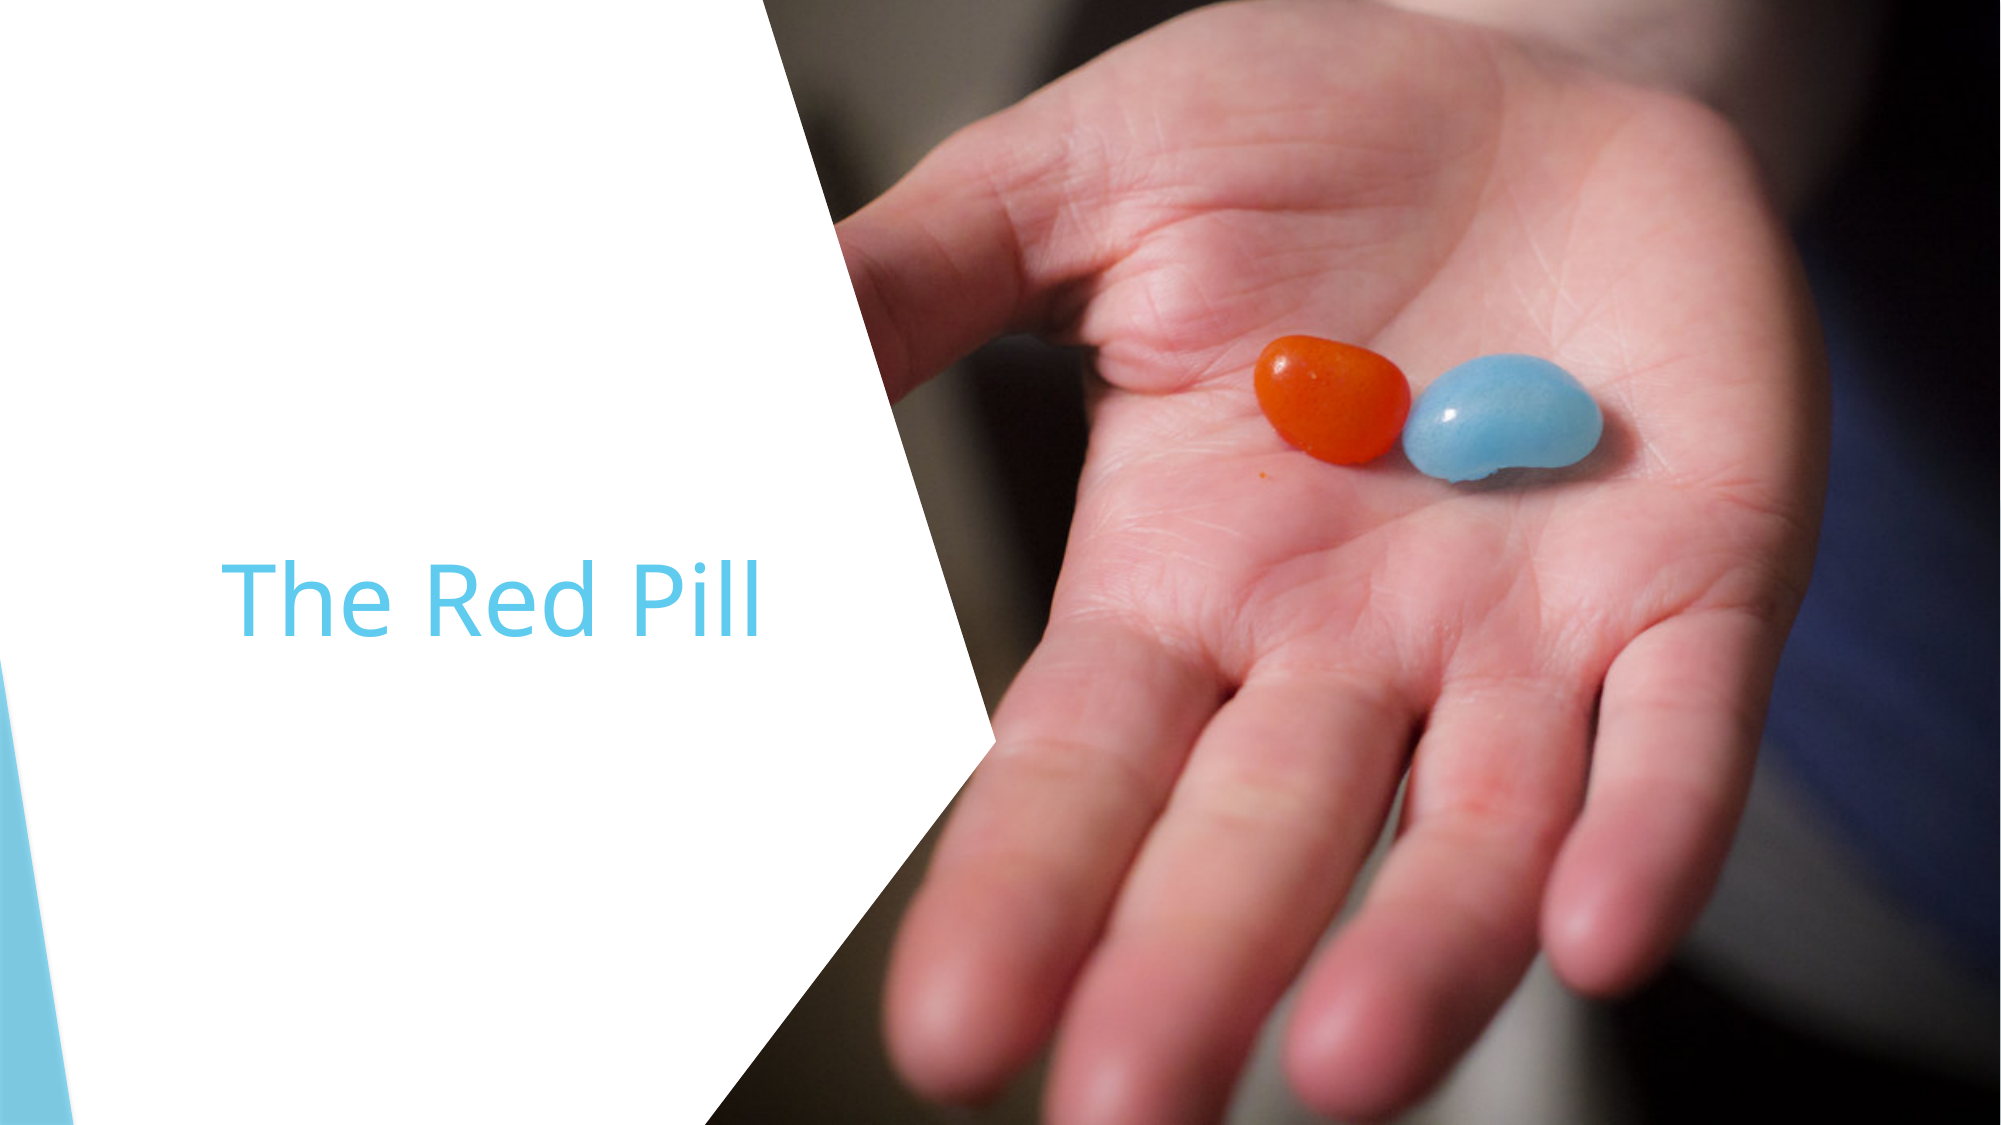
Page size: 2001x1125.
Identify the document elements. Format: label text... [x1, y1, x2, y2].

picture [699, 0, 2000, 1125]
title The Red Pill [109, 275, 695, 664]
